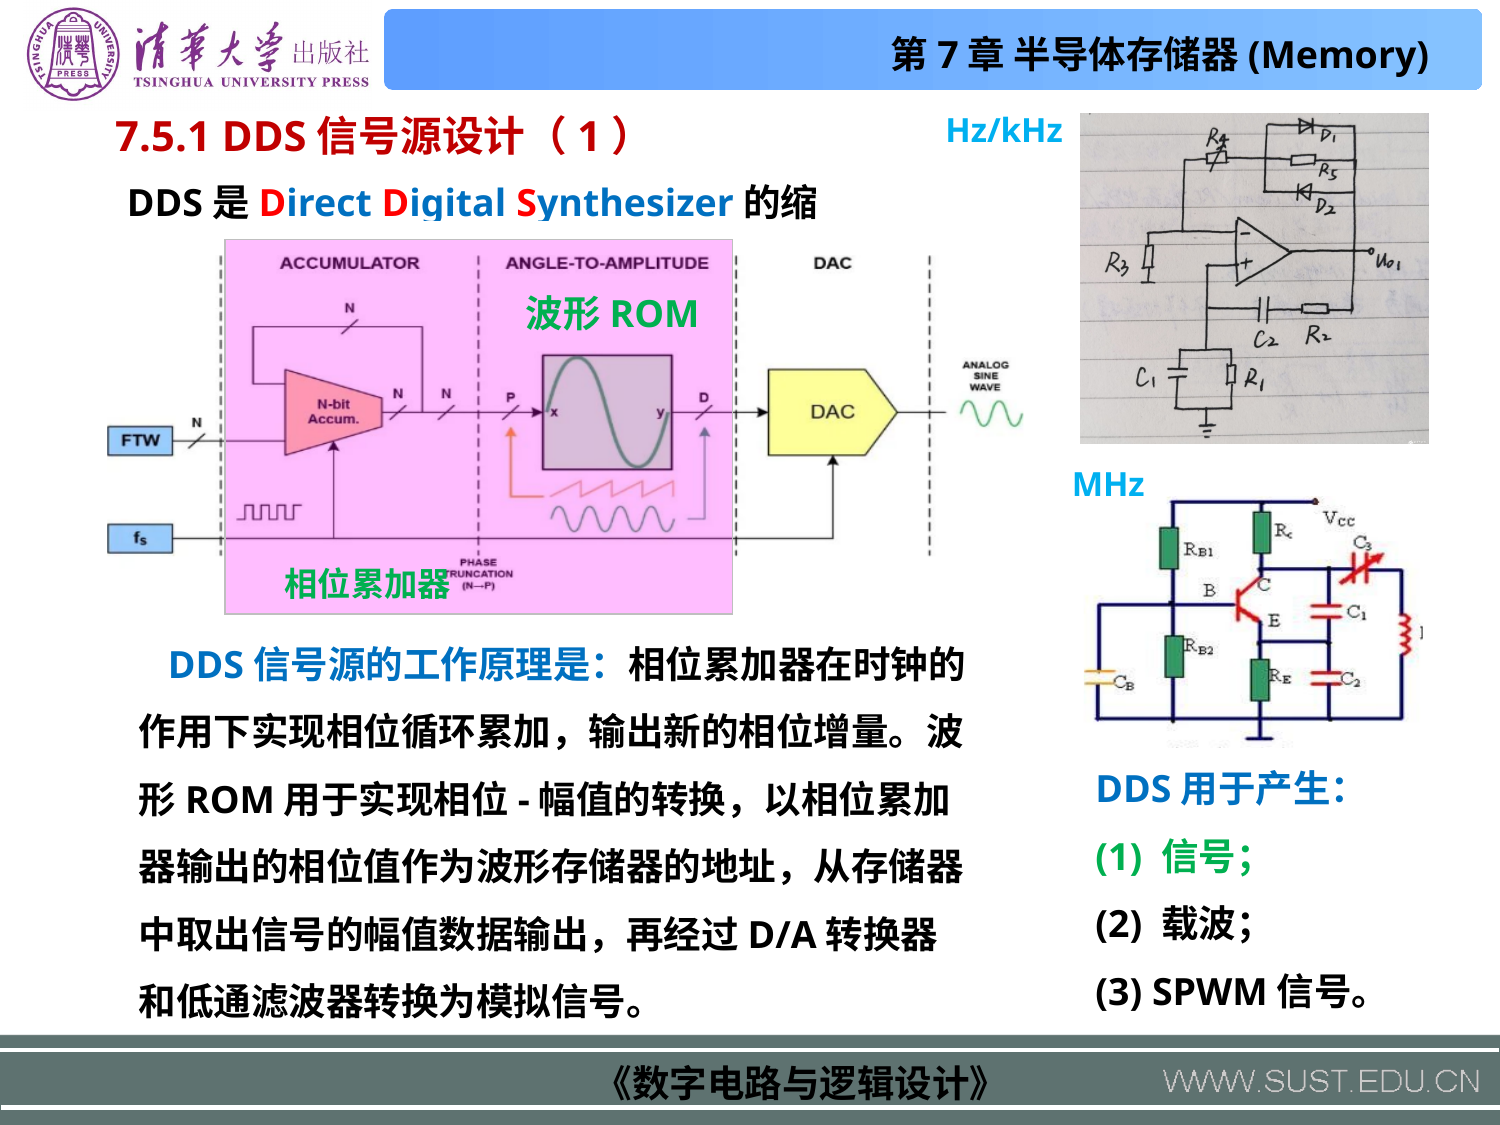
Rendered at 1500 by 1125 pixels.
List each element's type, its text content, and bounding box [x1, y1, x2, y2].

text_box DDS是Direct Digital Synthesizer的缩写。 [112, 148, 907, 220]
text_box DDS用于产生： (1) 信号； (2) 载波； (3) SPWM信号。 [1080, 735, 1440, 1021]
picture [23, 0, 372, 111]
text_box Hz/kHz [930, 101, 1079, 157]
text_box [1083, 496, 1423, 748]
text_box MHz [1057, 456, 1160, 511]
text_box 由于DRAM存储结点的结构非常简单，因此单片DRAM的容量很大，用于需要大量存储数据的场合。 [1151, 1057, 1492, 1105]
picture [1080, 113, 1430, 445]
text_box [88, 221, 1035, 602]
text_box DDS信号源的工作原理是：相位累加器在时钟的作用下实现相位循环累加，输出新的相位增量。波形ROM用于实现相位-幅值的转换，以相位累加器输出的相位值作为波形存储器的地址，从存储器中取出信号的幅值数据输出，再经过D/A转换器和低通滤波器转换为模拟信号。 [123, 610, 985, 1031]
text_box 7.5.1 DDS信号源设计（1） [100, 77, 753, 169]
text_box [224, 610, 733, 614]
